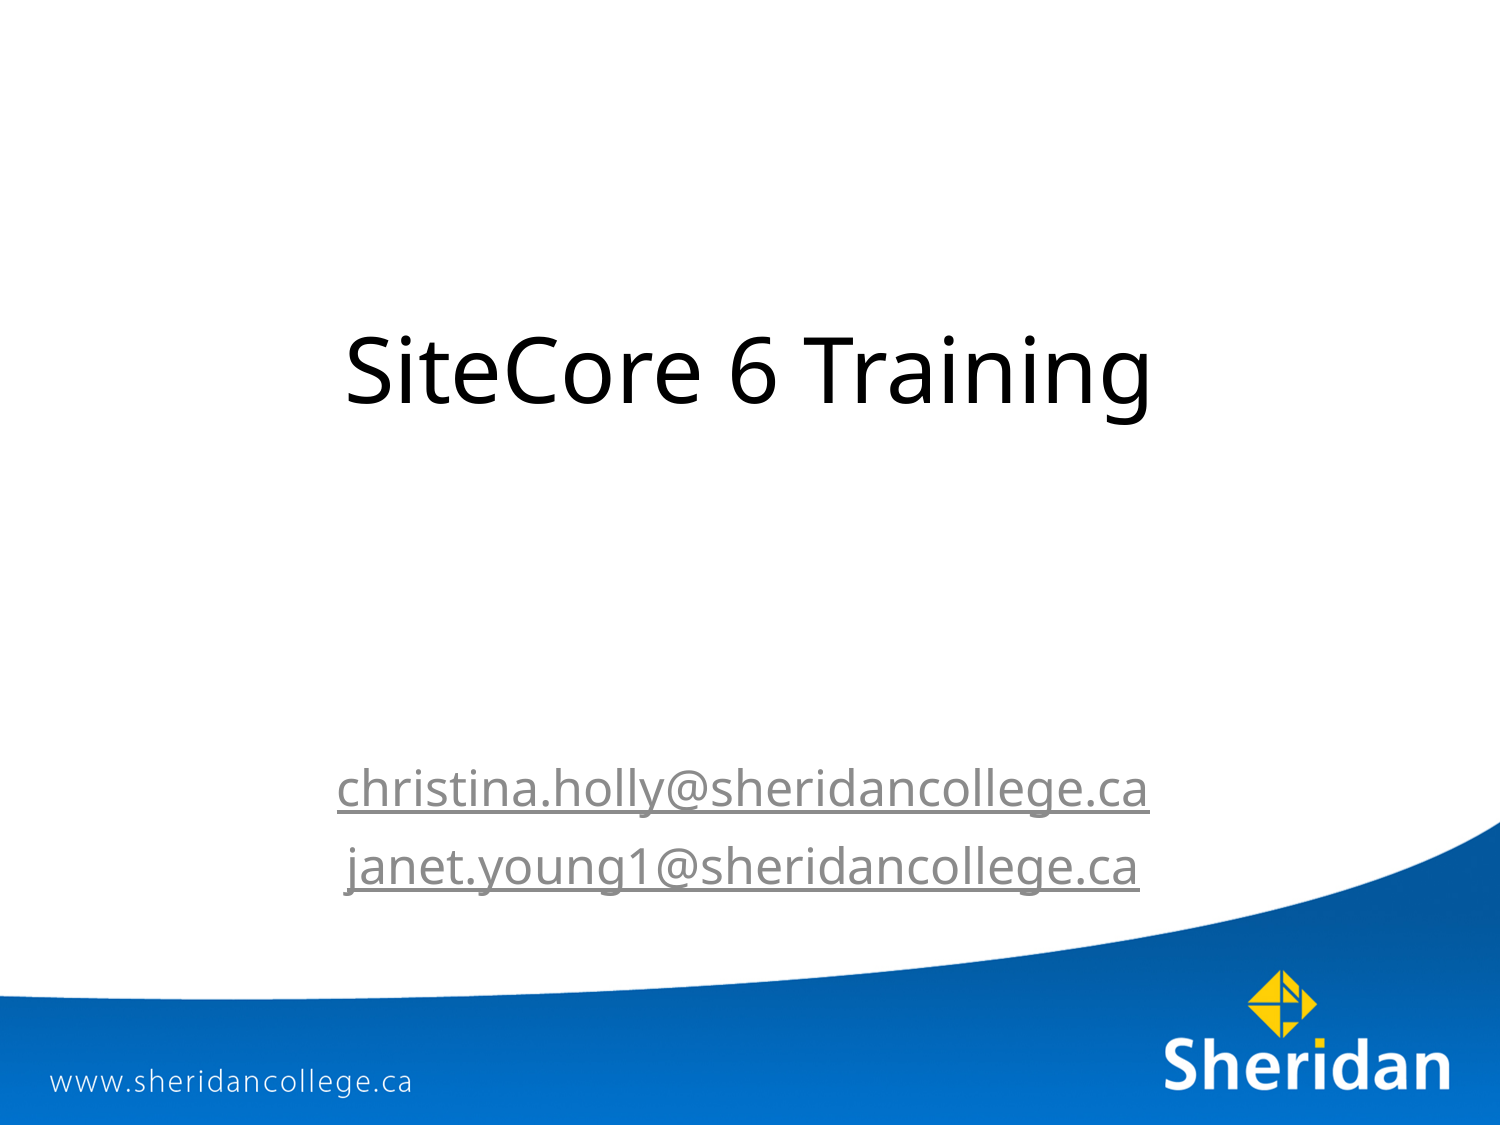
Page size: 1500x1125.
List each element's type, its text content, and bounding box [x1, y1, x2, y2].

subtitle christina.holly@sheridancollege.ca janet.young1@sheridancollege.ca [225, 748, 1275, 925]
picture [0, 85, 1500, 1125]
title SiteCore 6 Training [112, 142, 1388, 591]
